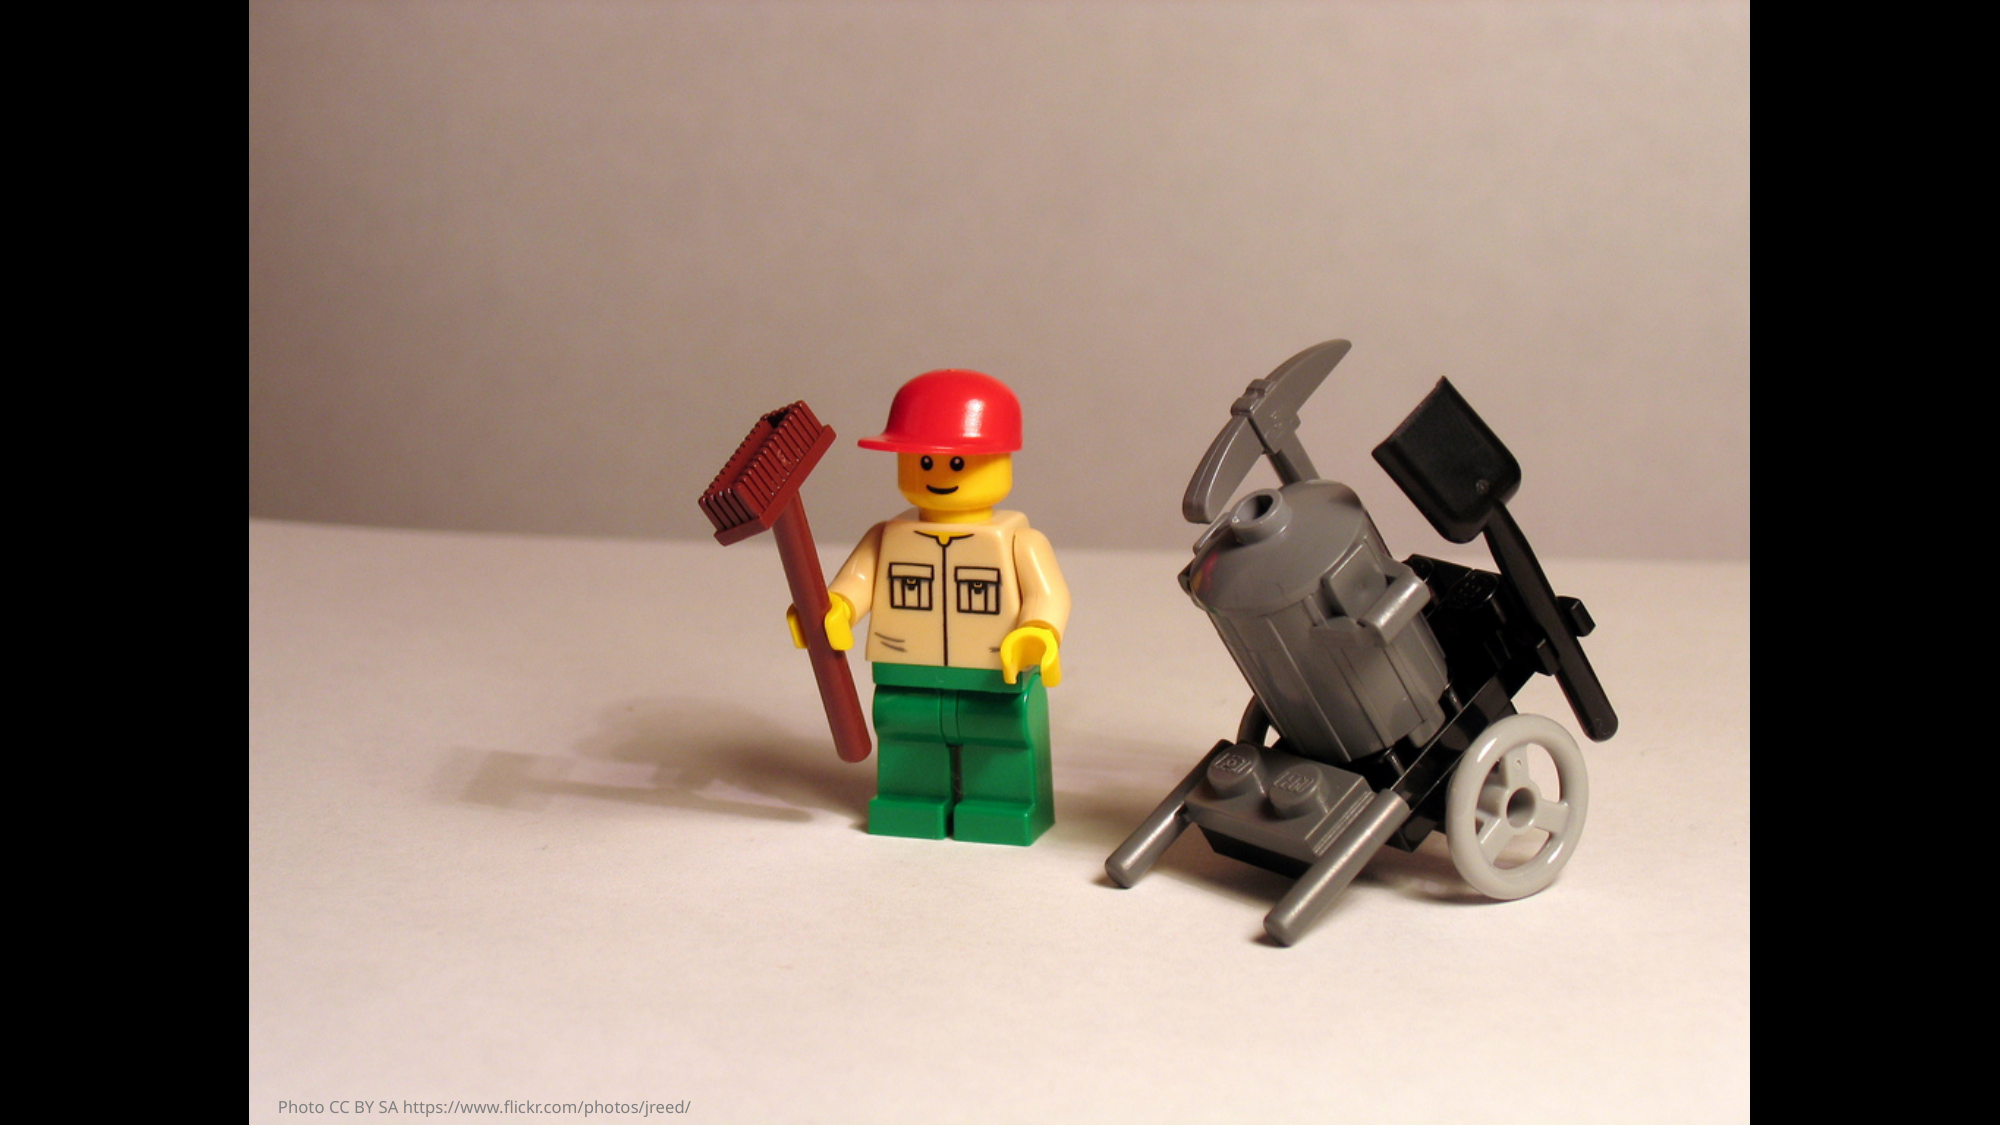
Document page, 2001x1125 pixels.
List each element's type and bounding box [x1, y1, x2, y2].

picture [249, 0, 1750, 1125]
